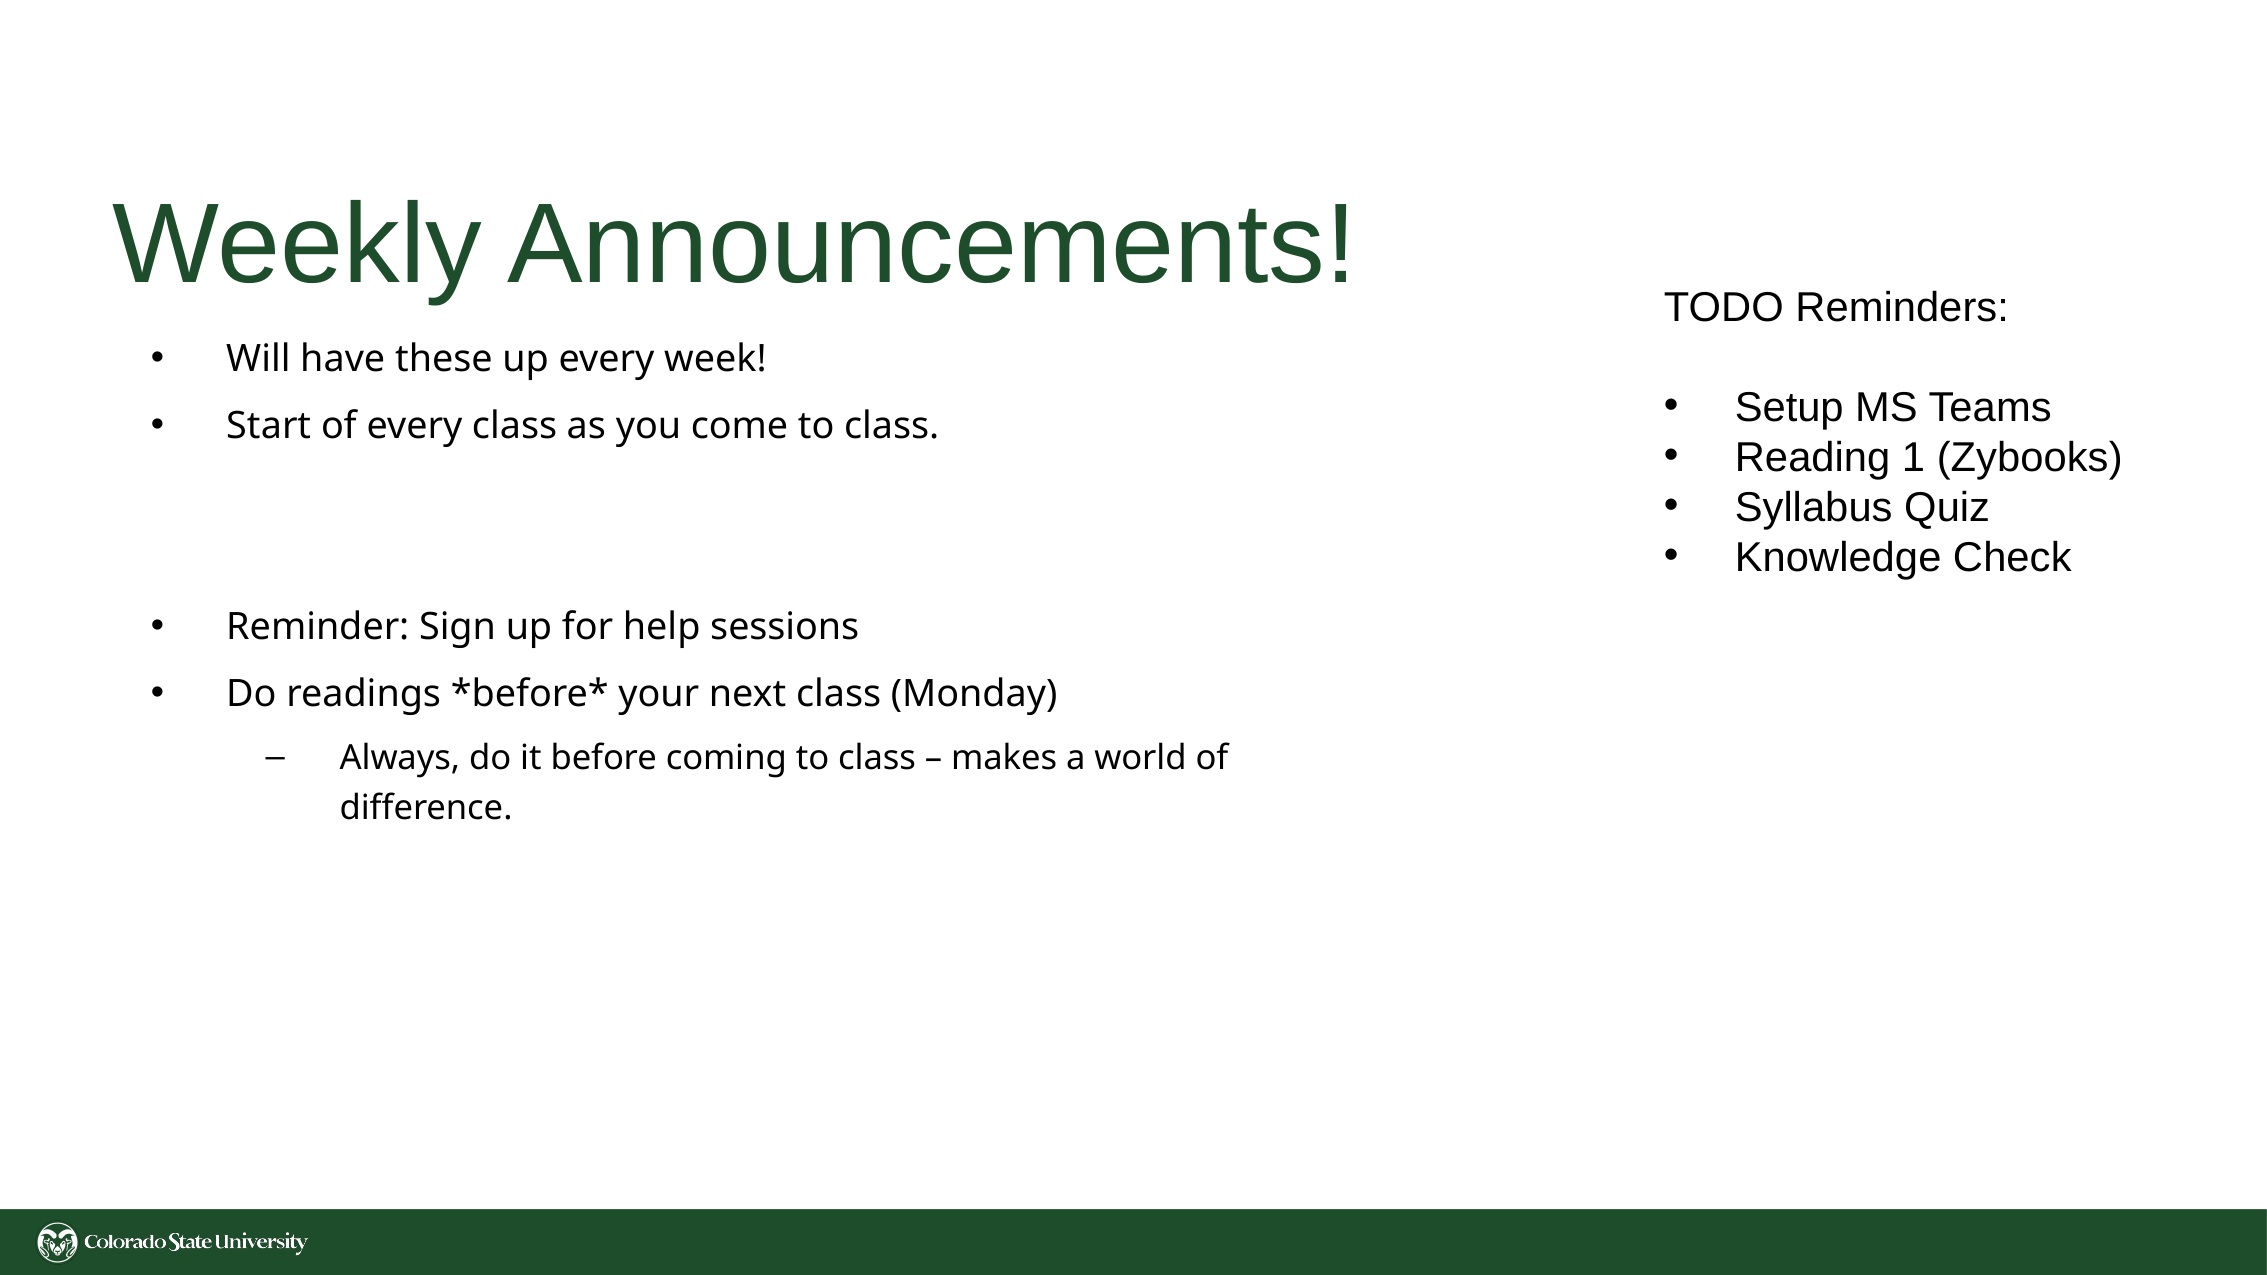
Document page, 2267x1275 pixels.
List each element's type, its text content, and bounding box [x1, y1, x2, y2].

title Weekly Announcements! [103, 148, 2164, 316]
text_box TODO Reminders: Setup MS Teams Reading 1 (Zybooks) Syllabus Quiz Knowledge Check [1649, 271, 2240, 587]
list Will have these up every week! Start of every class as you come to class. Reminder: Sign up for help sessions Do readings *before* your next class (Monday) Always, do it before coming to class – makes a world of difference. [103, 315, 1295, 1109]
picture [25, 1209, 320, 1275]
